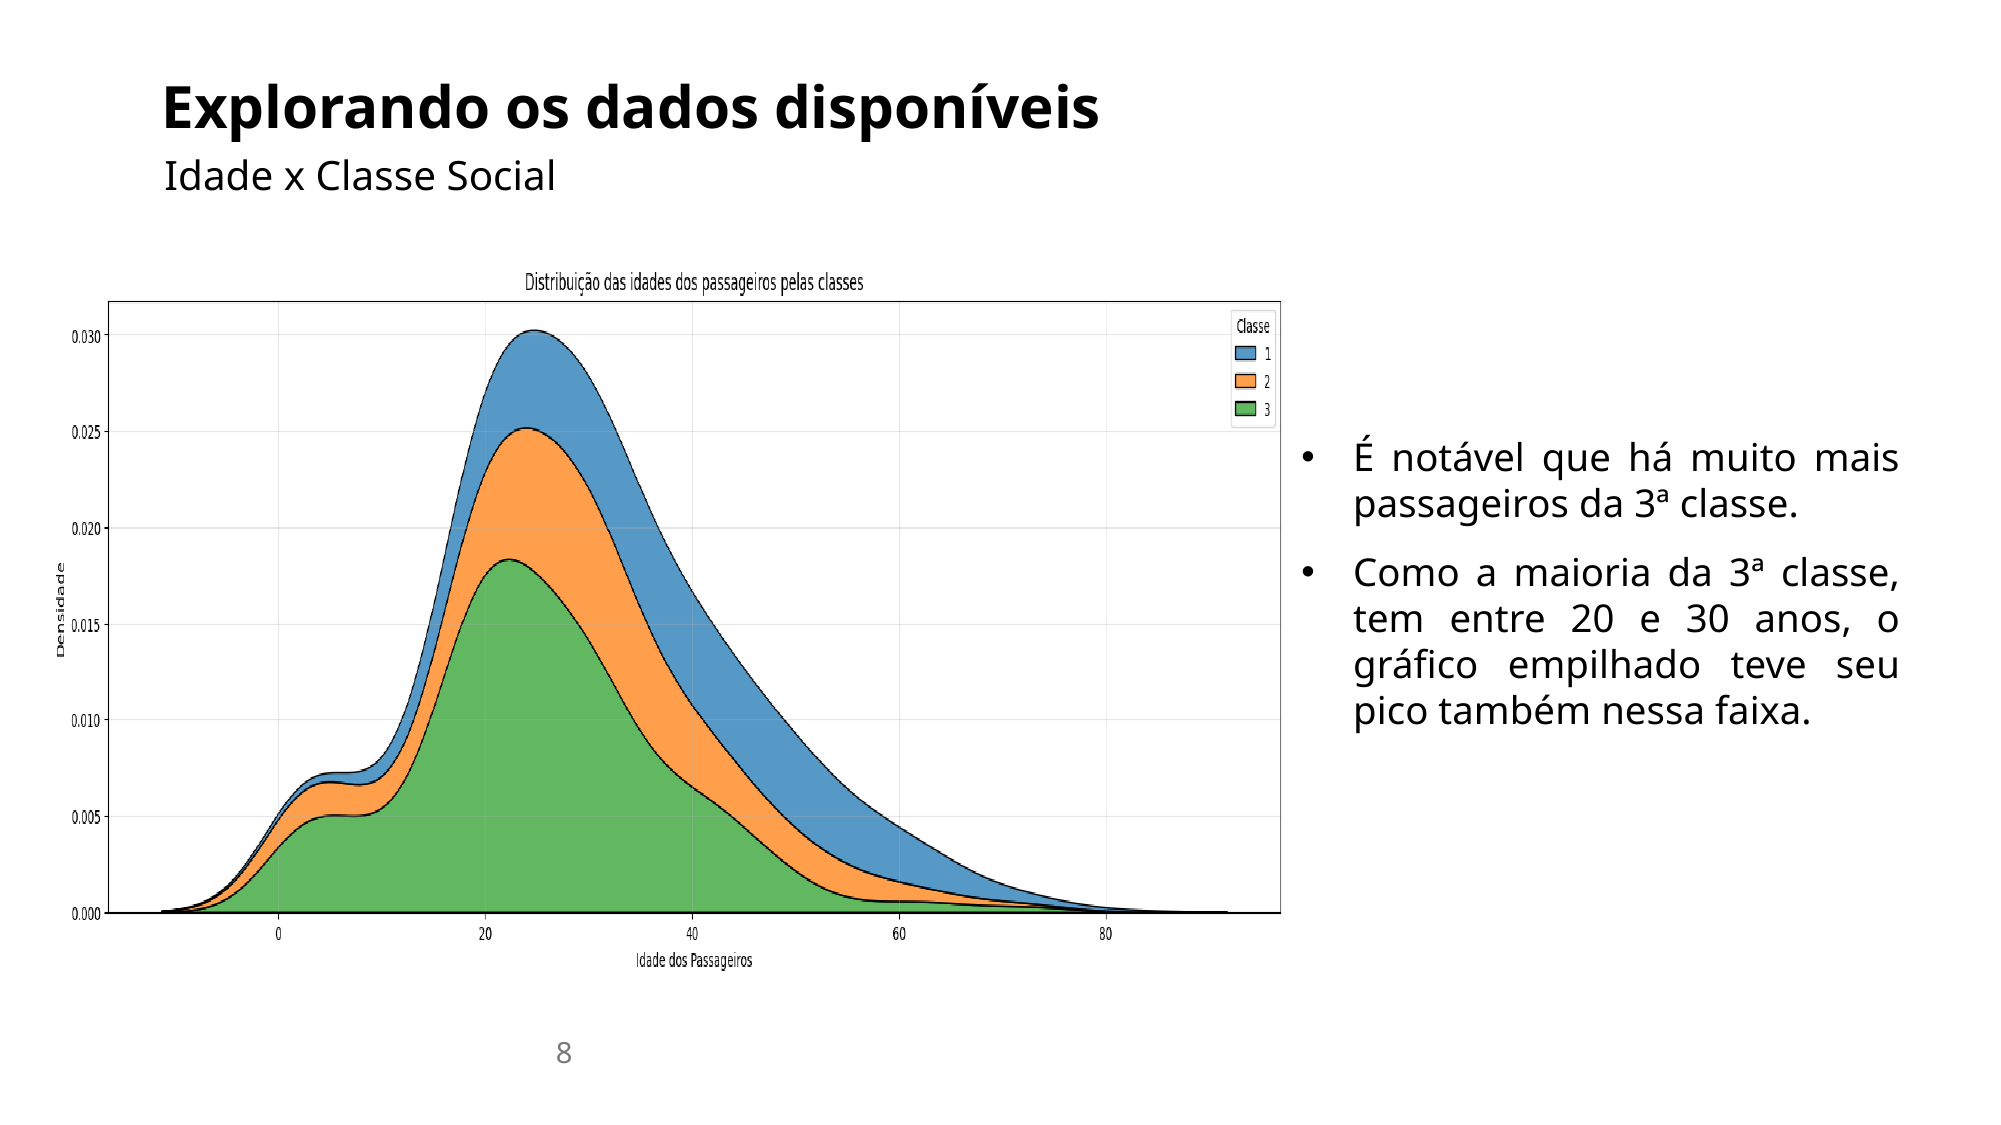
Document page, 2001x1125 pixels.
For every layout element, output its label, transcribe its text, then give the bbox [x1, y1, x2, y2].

title Explorando os dados disponíveis [146, 0, 1854, 150]
list É notável que há muito mais passageiros da 3ª classe. Como a maioria da 3ª classe, tem entre 20 e 30 anos, o gráfico empilhado teve seu pico também nessa faixa. [1287, 425, 1916, 802]
slide_number 8 [149, 1024, 588, 1085]
text_box Idade x Classe Social [149, 142, 1065, 207]
picture [47, 258, 1287, 983]
